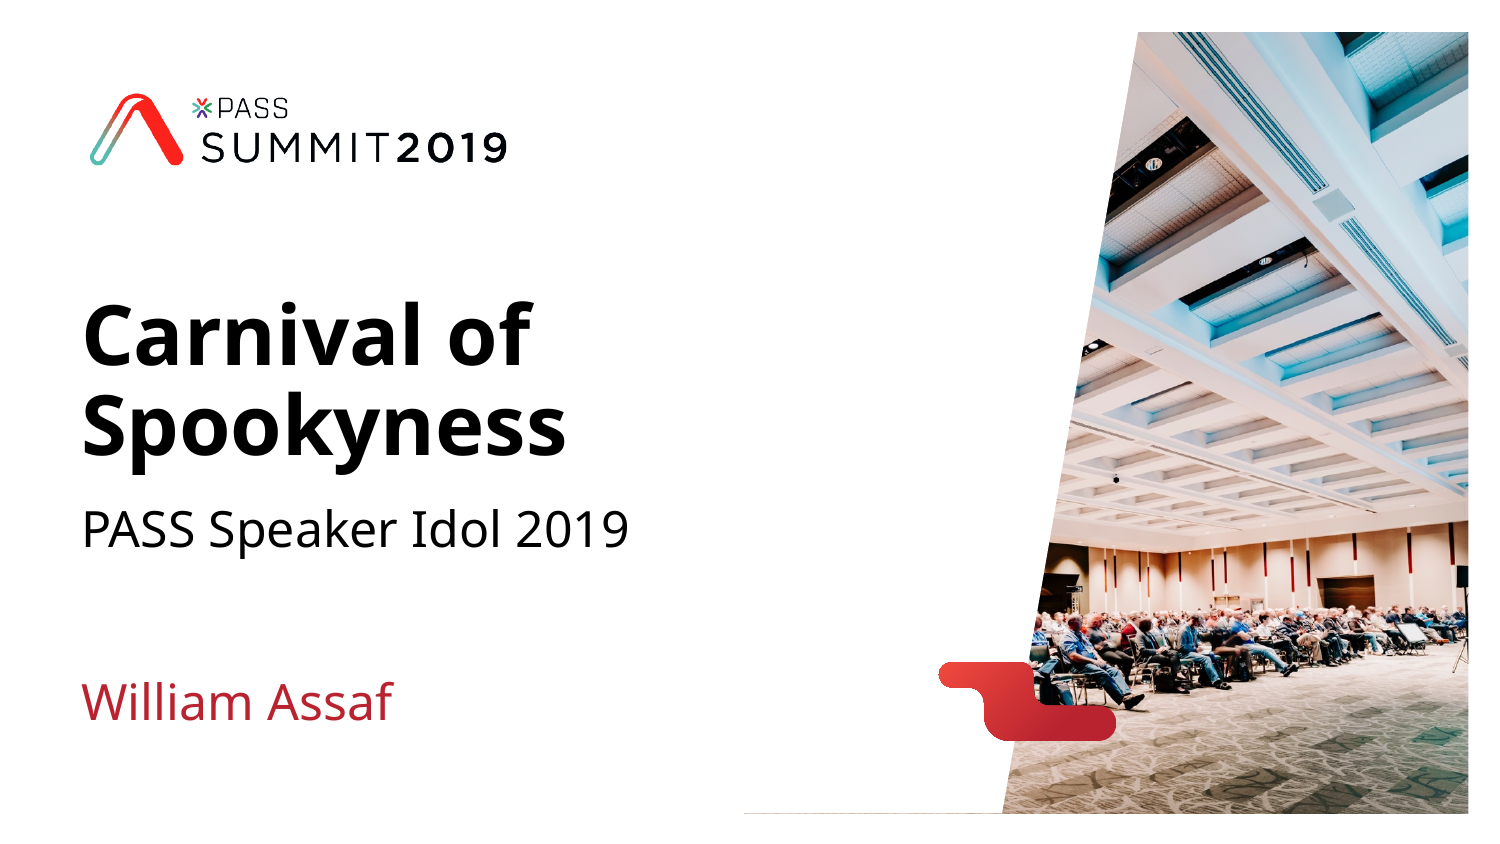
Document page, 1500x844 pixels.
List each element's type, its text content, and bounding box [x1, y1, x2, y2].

title Carnival of Spookyness [66, 380, 985, 481]
picture [44, 66, 552, 197]
picture [1003, 32, 1469, 814]
list William Assaf [66, 674, 946, 739]
list PASS Speaker Idol 2019 [66, 500, 985, 565]
